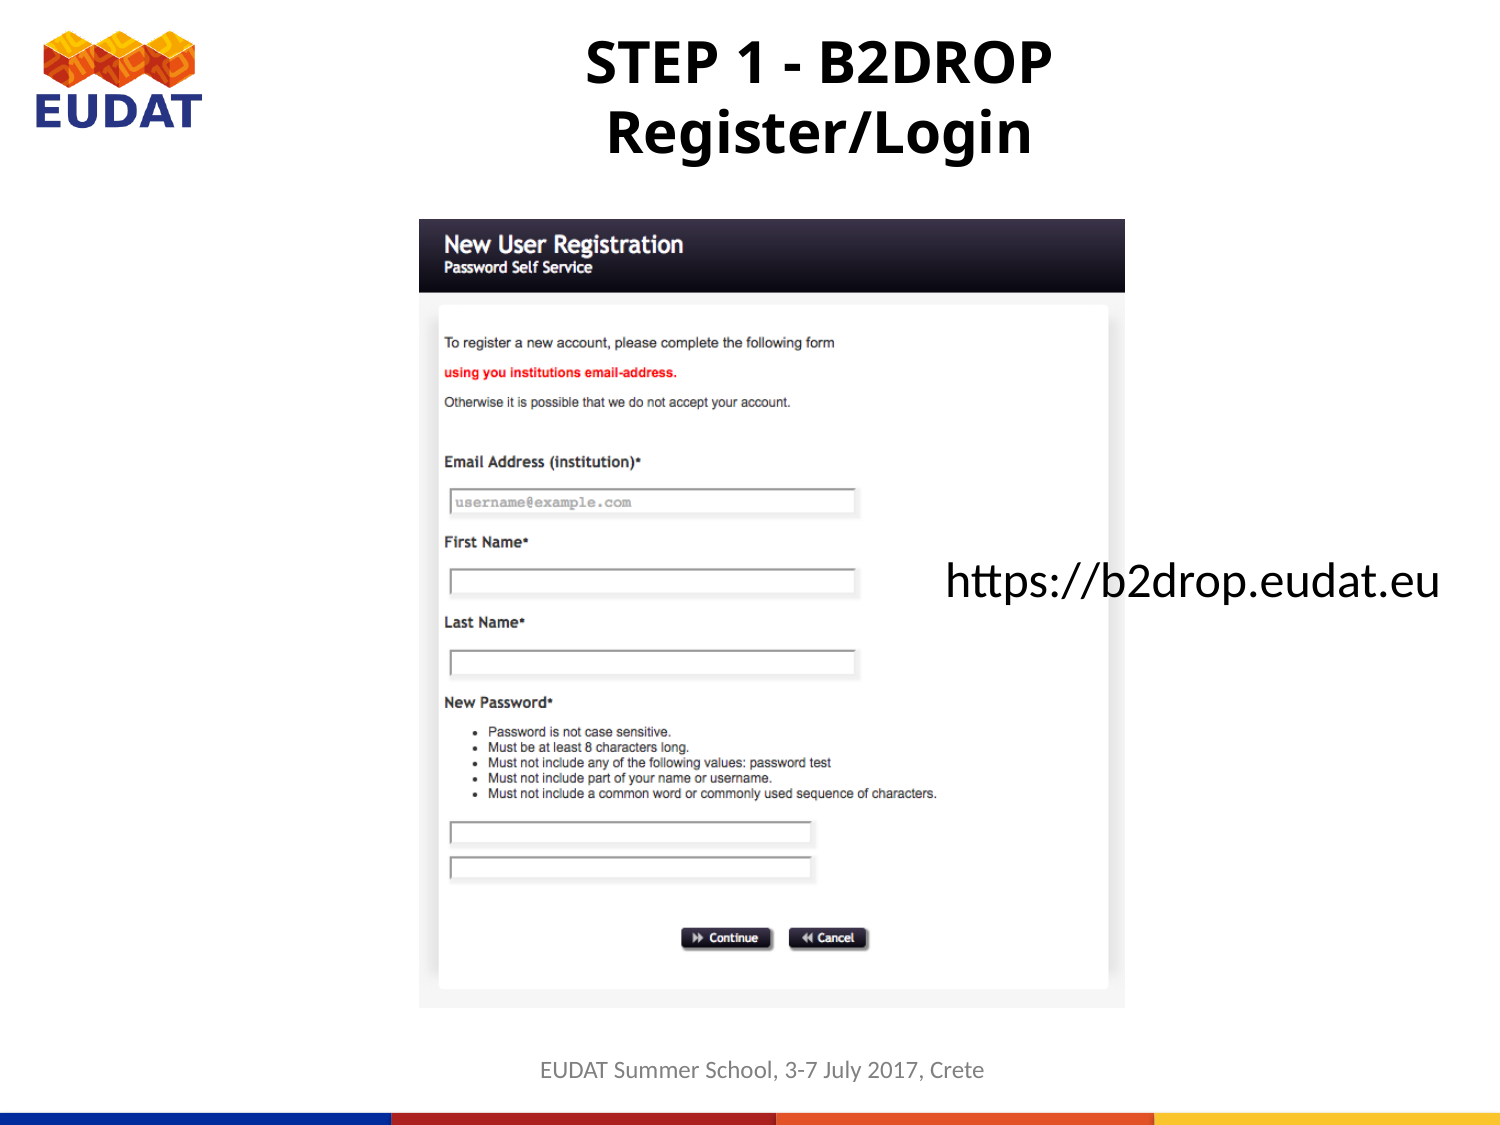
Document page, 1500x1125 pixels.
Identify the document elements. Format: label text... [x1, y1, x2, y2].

text_box STEP 1 - B2DROP Register/Login [213, 18, 1427, 161]
text_box https://b2drop.eudat.eu [1130, 540, 1457, 616]
picture [8, 0, 210, 161]
picture [418, 219, 1125, 1008]
